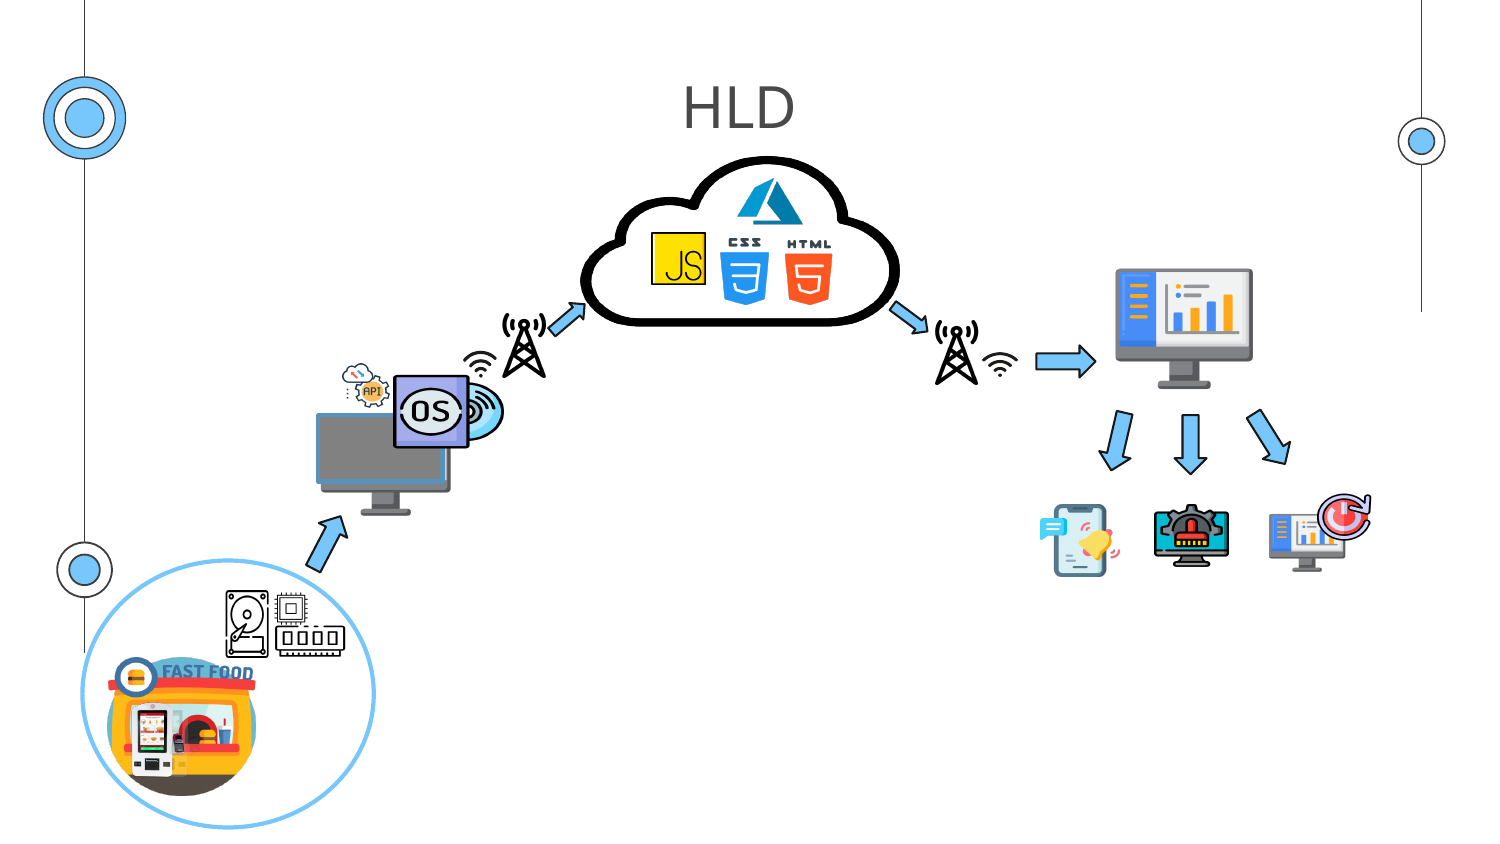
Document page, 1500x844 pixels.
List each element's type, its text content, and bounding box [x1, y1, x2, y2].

title HLD [281, 55, 1197, 153]
picture [1102, 250, 1265, 401]
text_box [309, 363, 504, 525]
text_box [1172, 413, 1209, 477]
text_box [1244, 408, 1293, 467]
text_box [141, 620, 376, 830]
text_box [1040, 491, 1373, 577]
text_box [304, 533, 350, 575]
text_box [107, 657, 257, 796]
text_box [904, 304, 928, 336]
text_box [580, 116, 900, 366]
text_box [217, 590, 347, 670]
text_box [80, 558, 321, 765]
text_box [1034, 343, 1097, 380]
picture [921, 320, 1018, 385]
text_box [560, 300, 575, 334]
text_box [1097, 409, 1135, 473]
picture [463, 313, 559, 382]
